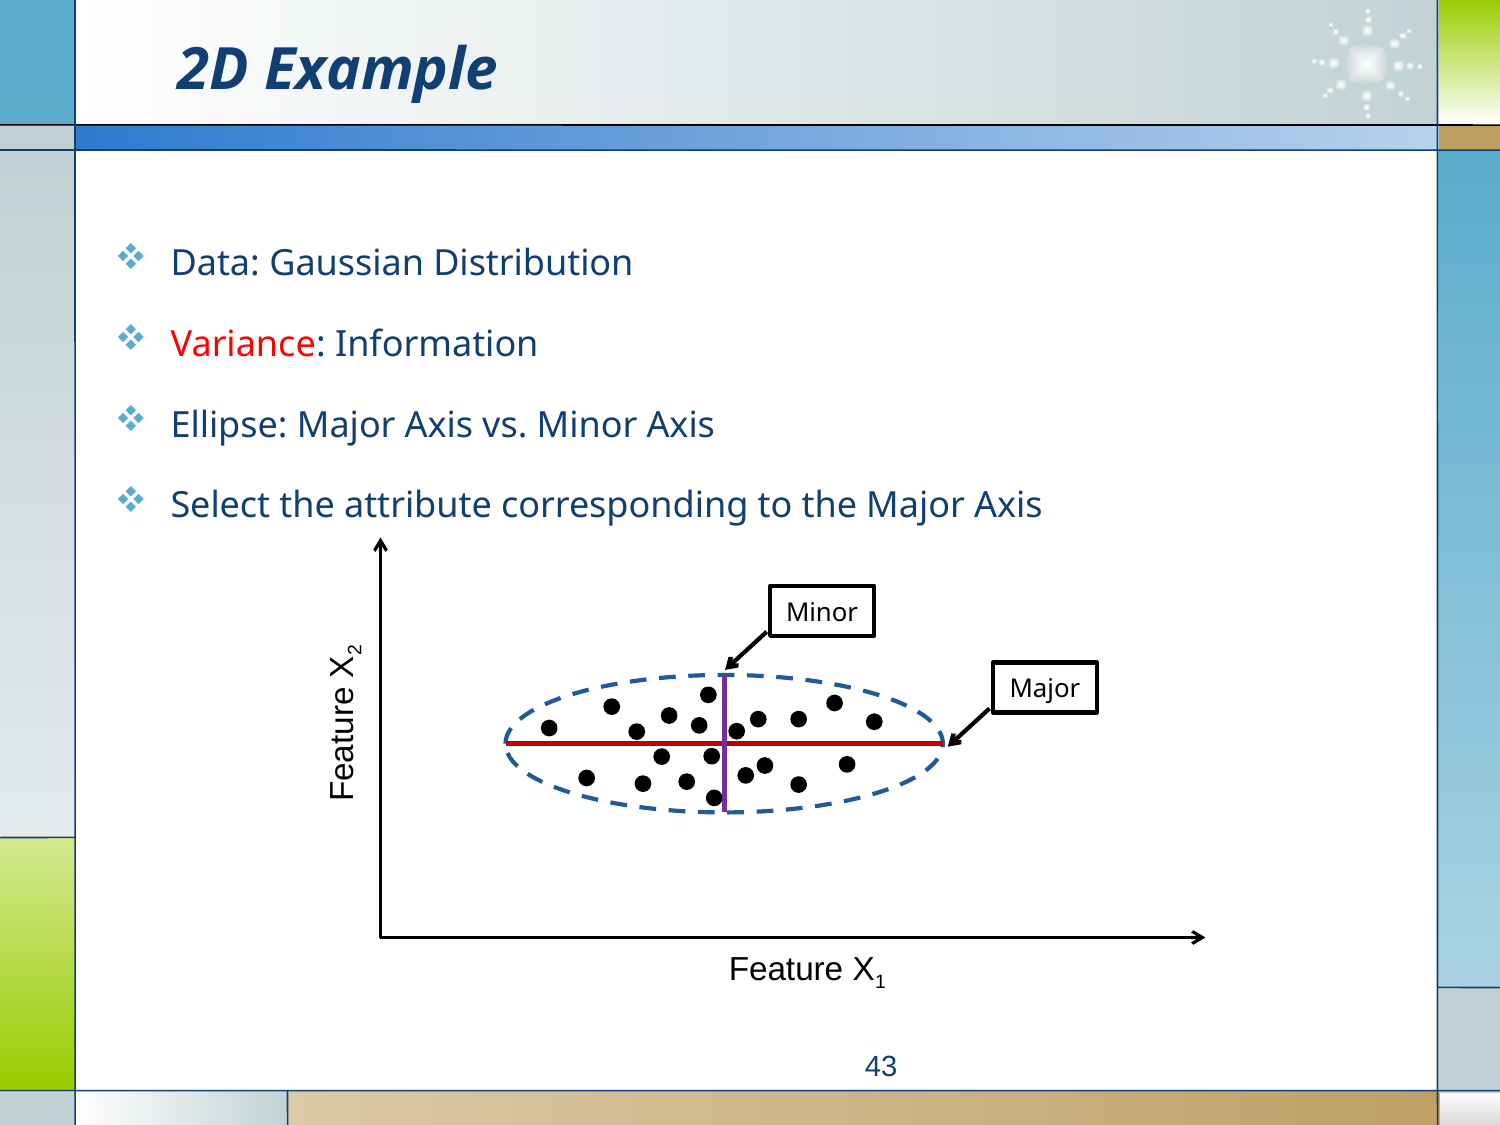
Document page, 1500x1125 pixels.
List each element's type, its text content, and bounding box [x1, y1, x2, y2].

text_box [660, 707, 678, 724]
text_box [503, 672, 946, 746]
text_box [728, 751, 942, 815]
text_box [634, 775, 652, 792]
text_box [628, 723, 646, 740]
text_box [678, 773, 696, 790]
text_box [578, 769, 595, 787]
text_box [756, 757, 774, 774]
text_box [826, 694, 843, 712]
text_box Feature X2 [312, 630, 373, 817]
text_box [703, 753, 719, 765]
text_box [790, 776, 807, 793]
text_box [705, 789, 719, 807]
text_box [865, 713, 883, 731]
text_box [505, 751, 719, 815]
text_box [749, 710, 767, 728]
list Data: Gaussian Distribution Variance: Information Ellipse: Major Axis vs. Minor Axis Select the attribute corresponding to the Major Axis [99, 201, 1417, 538]
text_box [603, 698, 621, 715]
text_box [737, 767, 755, 784]
text_box Minor [725, 584, 876, 670]
text_box Major [947, 660, 1099, 747]
text_box [653, 753, 670, 765]
text_box [790, 710, 807, 728]
text_box [729, 722, 745, 740]
text_box [540, 719, 558, 737]
title 2D Example [162, 19, 1263, 113]
text_box [700, 686, 717, 704]
text_box [838, 756, 856, 773]
text_box [690, 717, 708, 734]
slide_number 43 [562, 1039, 913, 1081]
text_box Feature X1 [714, 946, 901, 1000]
